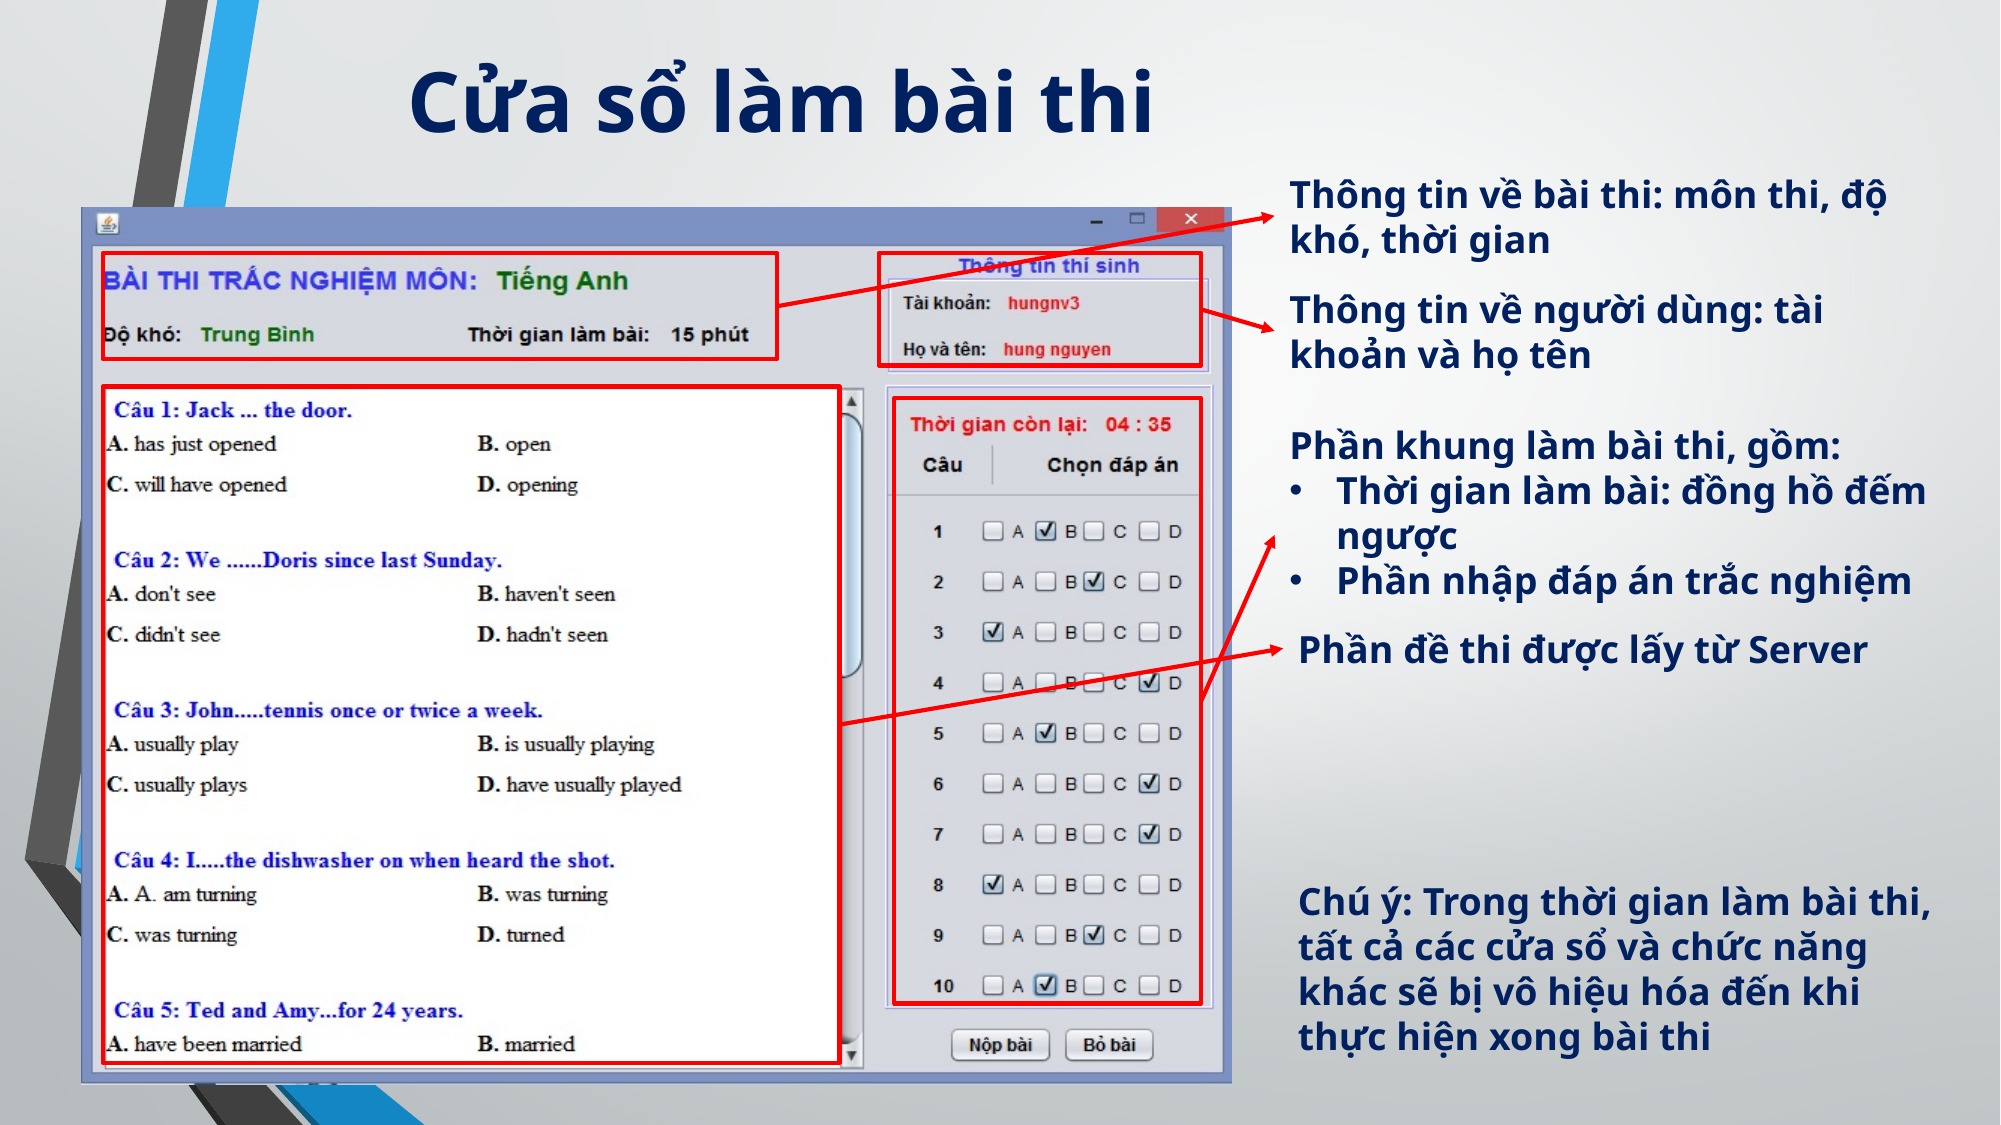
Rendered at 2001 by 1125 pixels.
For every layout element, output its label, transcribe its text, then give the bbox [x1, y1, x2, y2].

text_box Chú ý: Trong thời gian làm bài thi, tất cả các cửa sổ và chức năng khác sẽ bị vô hiệu hóa đến khi thực hiện xong bài thi [1283, 870, 1961, 1066]
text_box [777, 216, 1275, 307]
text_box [839, 648, 1284, 725]
text_box Thông tin về bài thi: môn thi, độ khó, thời gian [1274, 163, 1961, 269]
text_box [1200, 309, 1275, 332]
title Cửa sổ làm bài thi [0, 1, 1604, 197]
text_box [1200, 513, 1275, 648]
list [81, 207, 1232, 1085]
text_box Thông tin về người dùng: tài khoản và họ tên [1274, 278, 1961, 384]
text_box Phần khung làm bài thi, gồm: Thời gian làm bài: đồng hồ đếm ngược Phần nhập đáp án trắc nghiệm [1274, 415, 1984, 655]
text_box Phần đề thi được lấy từ Server [1283, 618, 1961, 679]
